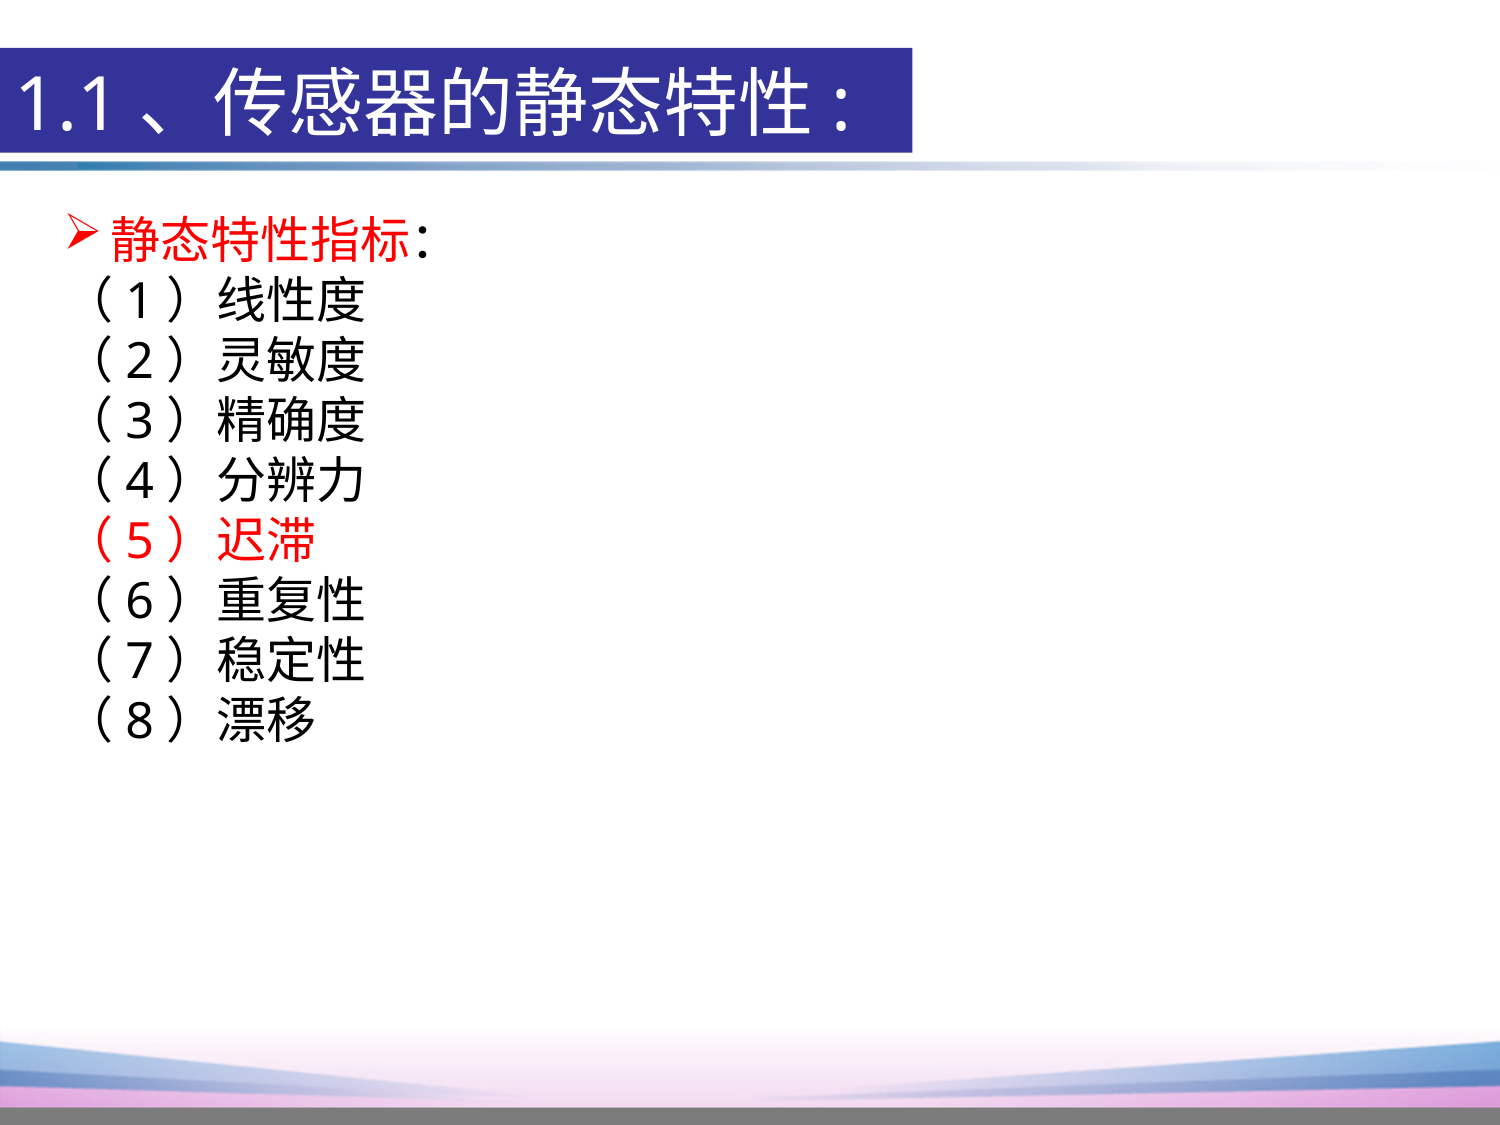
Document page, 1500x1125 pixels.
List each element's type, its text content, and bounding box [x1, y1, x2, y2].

text_box 1.1、传感器的静态特性: [0, 47, 913, 153]
text_box 静态特性指标： （1）线性度 （2）灵敏度 （3）精确度 （4）分辨力 （5）迟滞 （6）重复性 （7）稳定性 （8）漂移 [48, 200, 1452, 756]
picture [0, 0, 1500, 1125]
